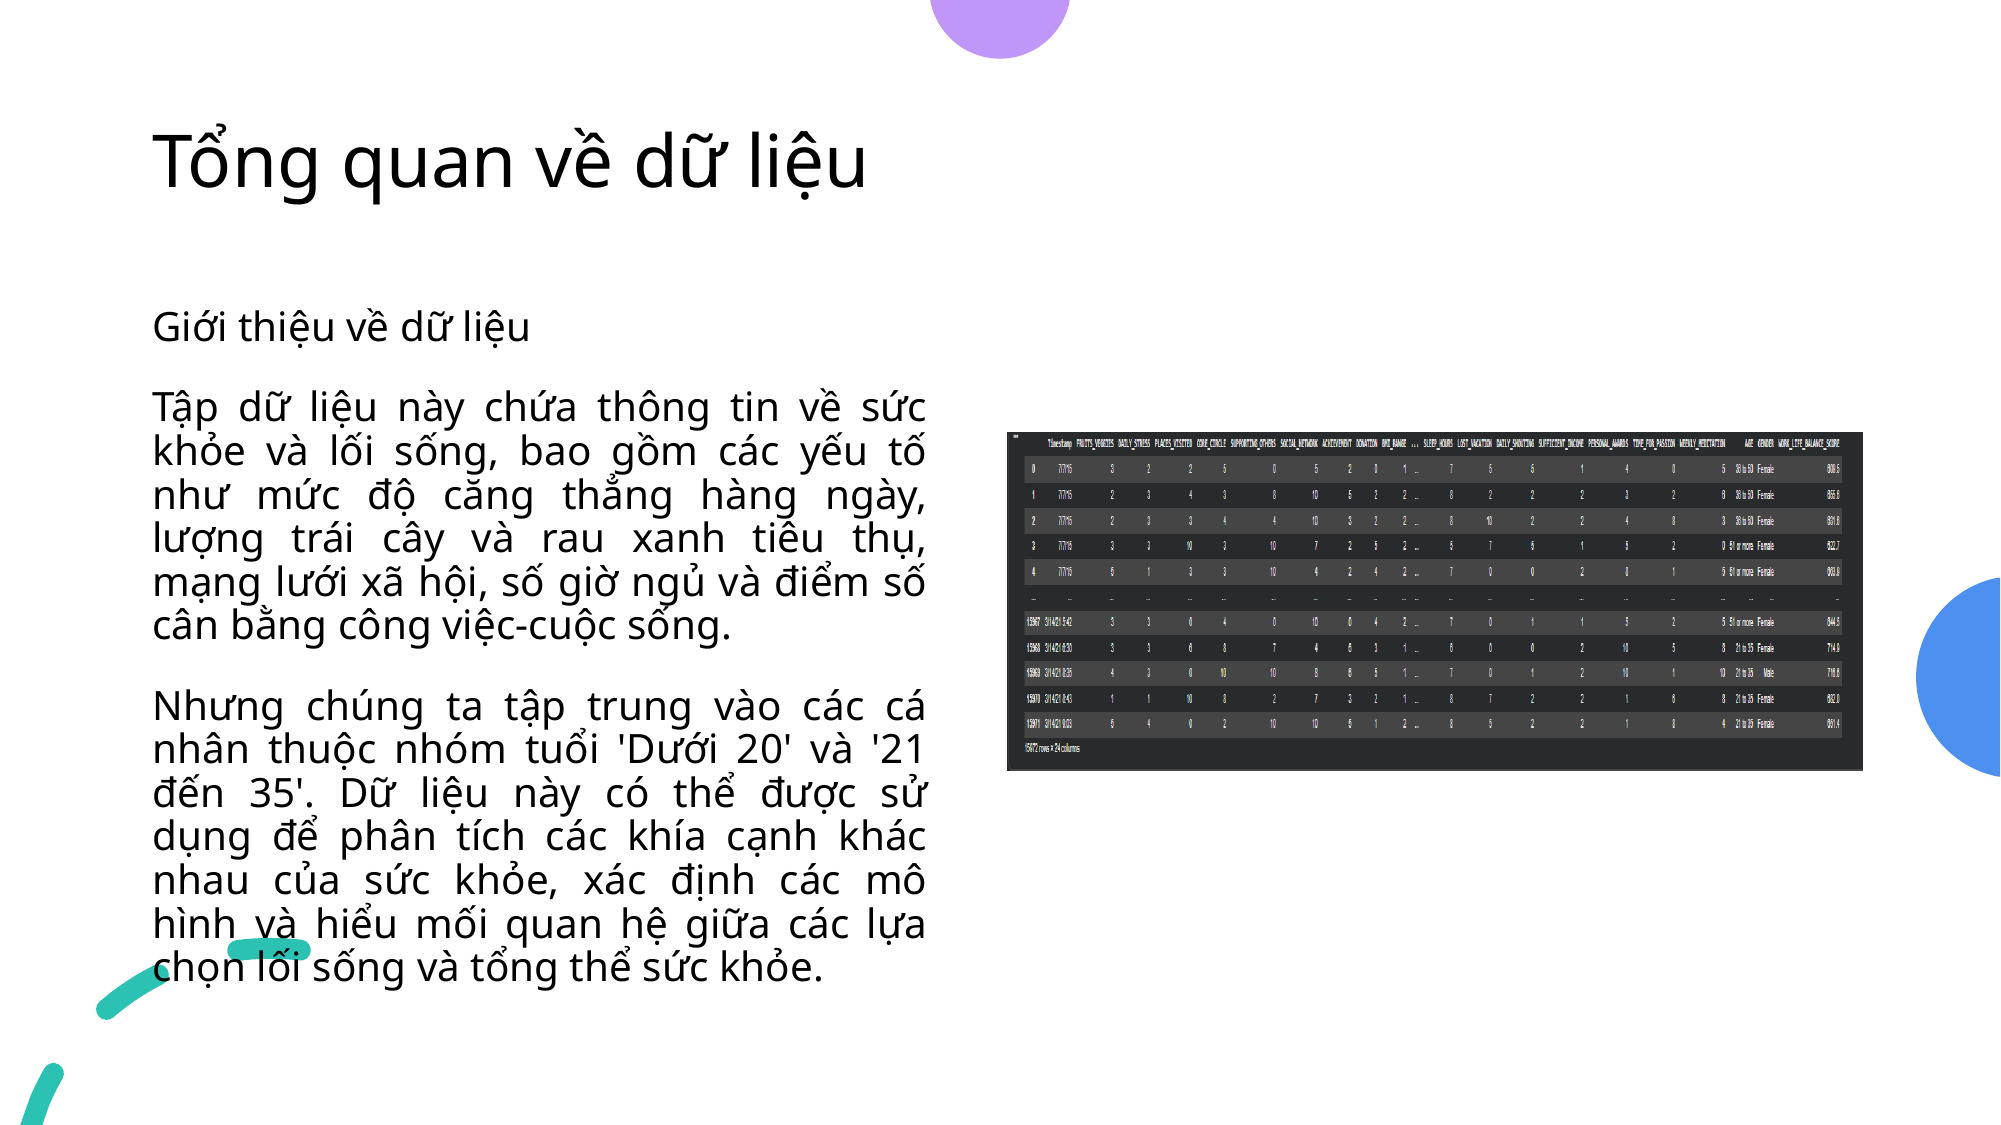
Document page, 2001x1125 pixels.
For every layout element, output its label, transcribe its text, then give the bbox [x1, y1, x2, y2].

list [1007, 431, 1863, 772]
title Tổng quan về dữ liệu [137, 59, 1863, 268]
list Giới thiệu về dữ liệu Tập dữ liệu này chứa thông tin về sức khỏe và lối sống, bao gồm các yếu tố như mức độ căng thẳng hàng ngày, lượng trái cây và rau xanh tiêu thụ, mạng lưới xã hội, số giờ ngủ và điểm số cân bằng công việc-cuộc sống. Nhưng chúng ta tập trung vào các cá nhân thuộc nhóm tuổi 'Dưới 20' và '21 đến 35'. Dữ liệu này có thể được sử dụng để phân tích các khía cạnh khác nhau của sức khỏe, xác định các mô hình và hiểu mối quan hệ giữa các lựa chọn lối sống và tổng thể sức khỏe. [137, 299, 944, 1005]
